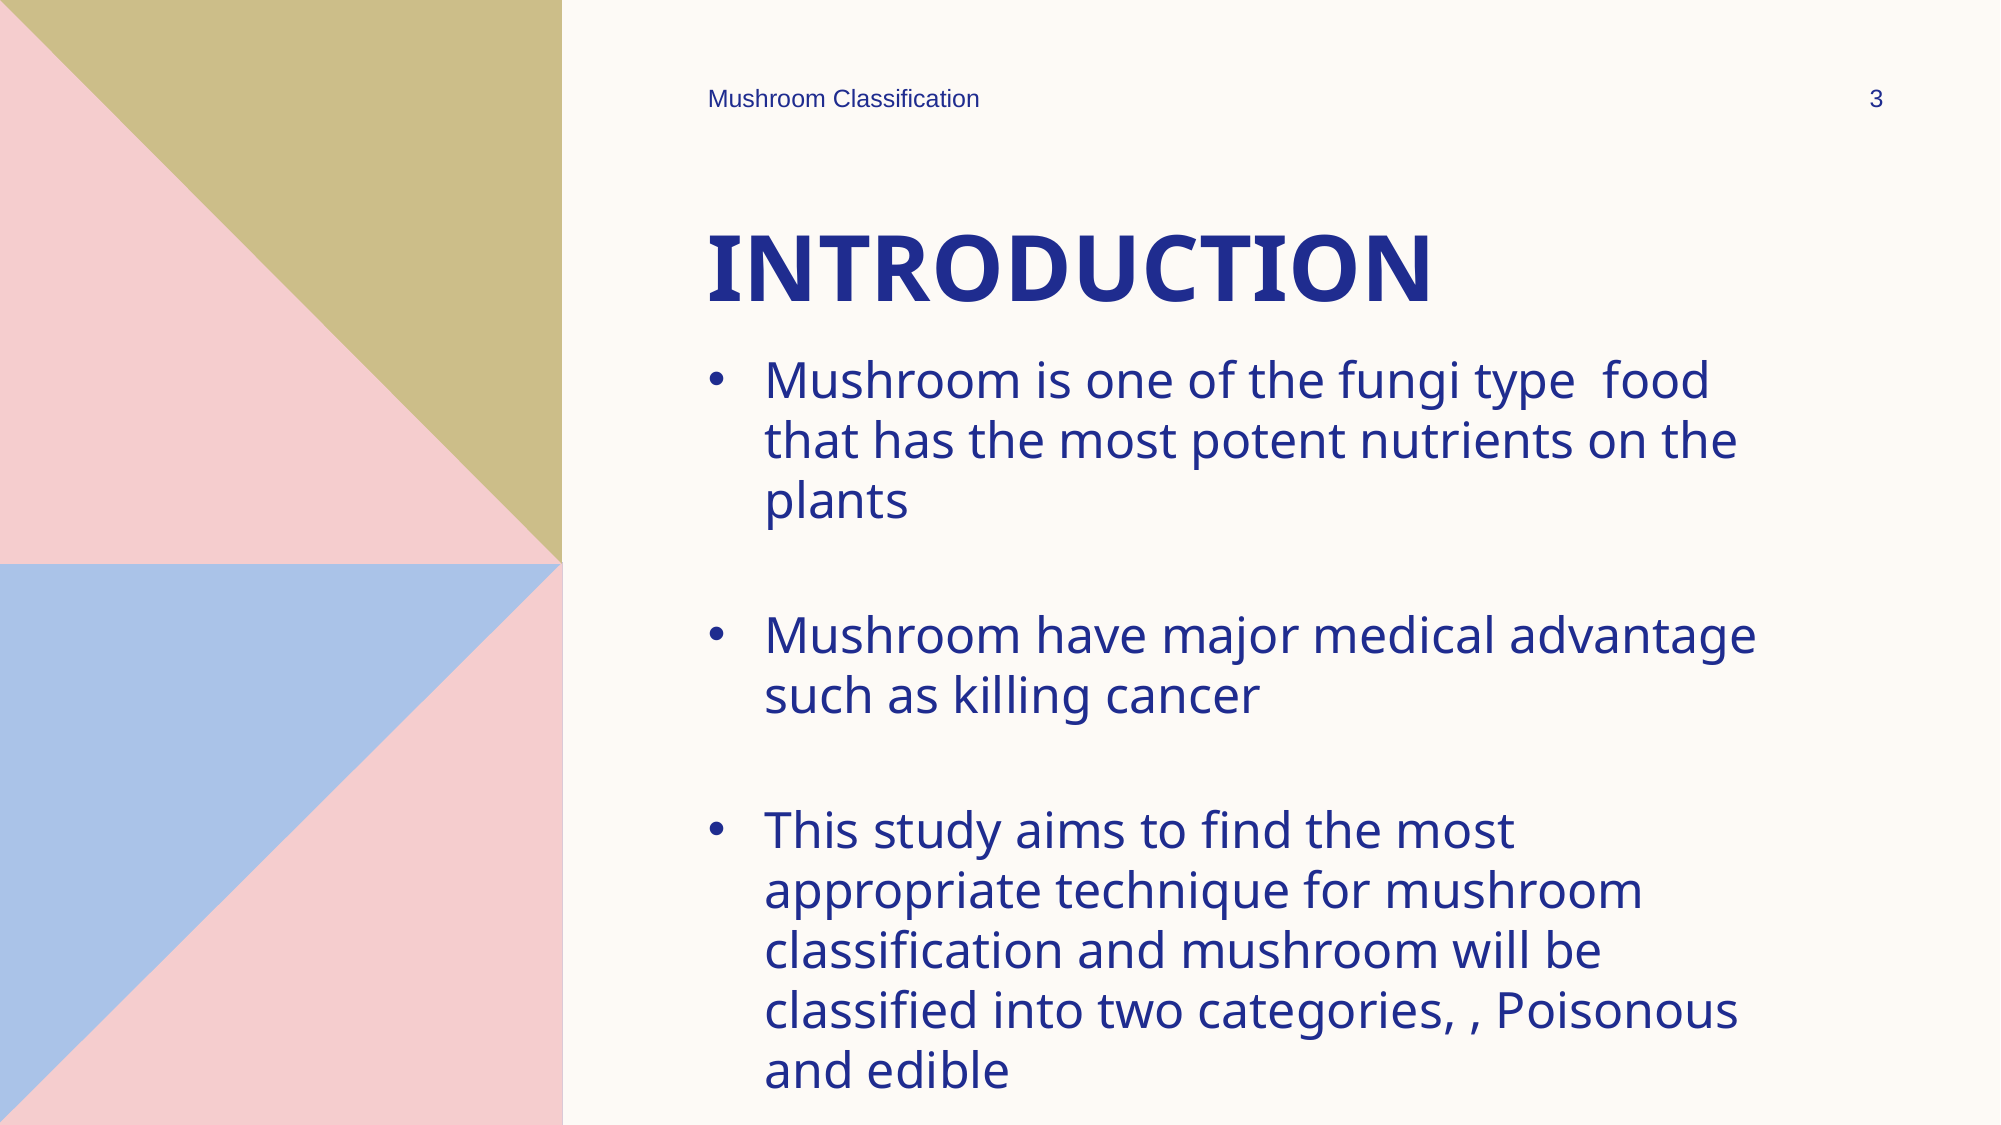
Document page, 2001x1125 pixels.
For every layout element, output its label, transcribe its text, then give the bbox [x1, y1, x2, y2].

footer Mushroom Classification [693, 75, 1218, 120]
list Mushroom is one of the fungi type food that has the most potent nutrients on the plants Mushroom have major medical advantage such as killing cancer This study aims to find the most appropriate technique for mushroom classification and mushroom will be classified into two categories, , Poisonous and edible [693, 340, 1803, 1001]
slide_number 3 [1795, 75, 1958, 120]
title Introduction [693, 201, 1803, 340]
